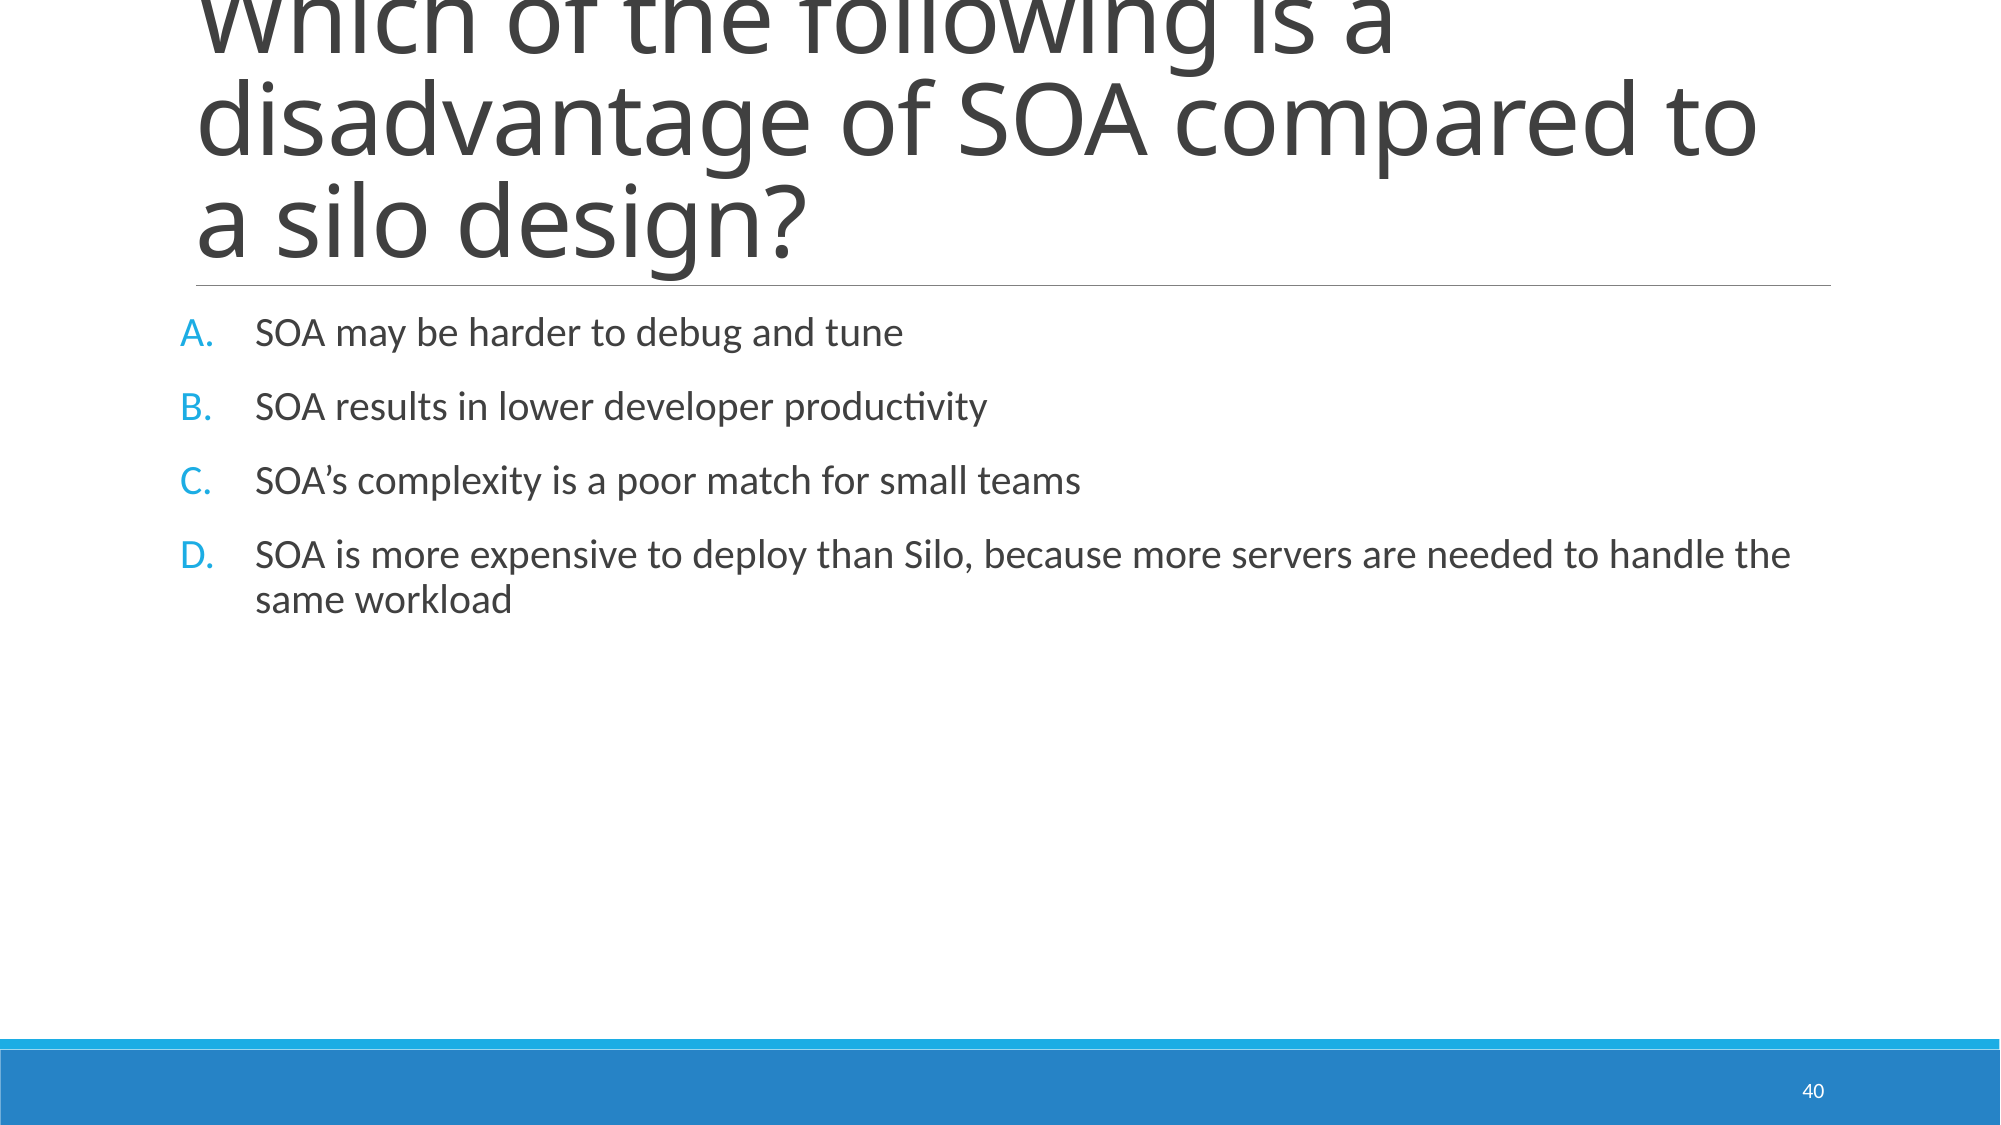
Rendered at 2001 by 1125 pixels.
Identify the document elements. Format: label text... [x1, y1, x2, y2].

list SOA may be harder to debug and tune SOA results in lower developer productivity SOA’s complexity is a poor match for small teams SOA is more expensive to deploy than Silo, because more servers are needed to handle the same workload [180, 302, 1830, 963]
slide_number 40 [1624, 1059, 1840, 1120]
title Which of the following is a disadvantage of SOA compared to a silo design? [180, 47, 1830, 285]
